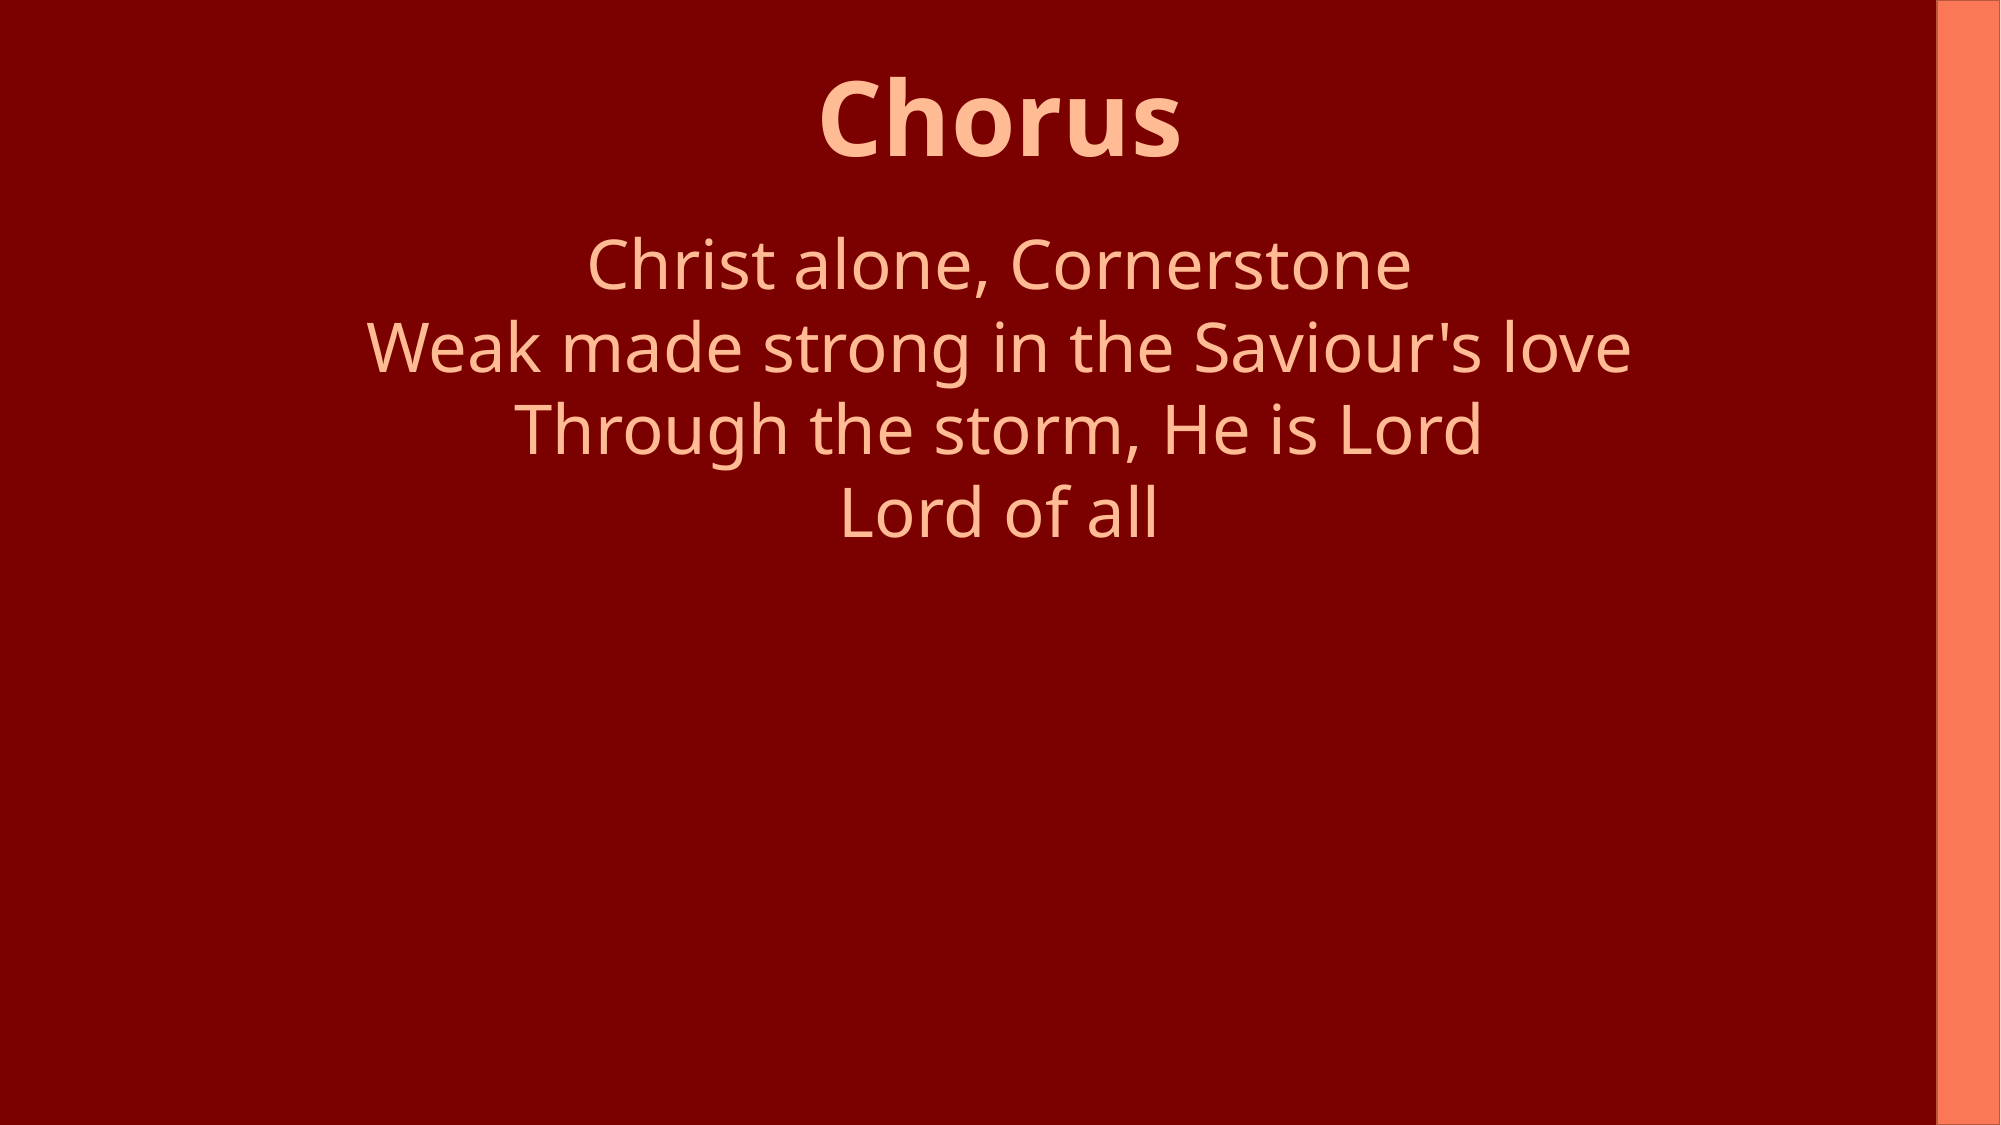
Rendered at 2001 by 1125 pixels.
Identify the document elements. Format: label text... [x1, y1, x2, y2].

text_box Chorus [99, 44, 1900, 185]
text_box Christ alone, Cornerstone Weak made strong in the Saviour's love Through the storm, He is Lord Lord of all [99, 213, 1900, 641]
